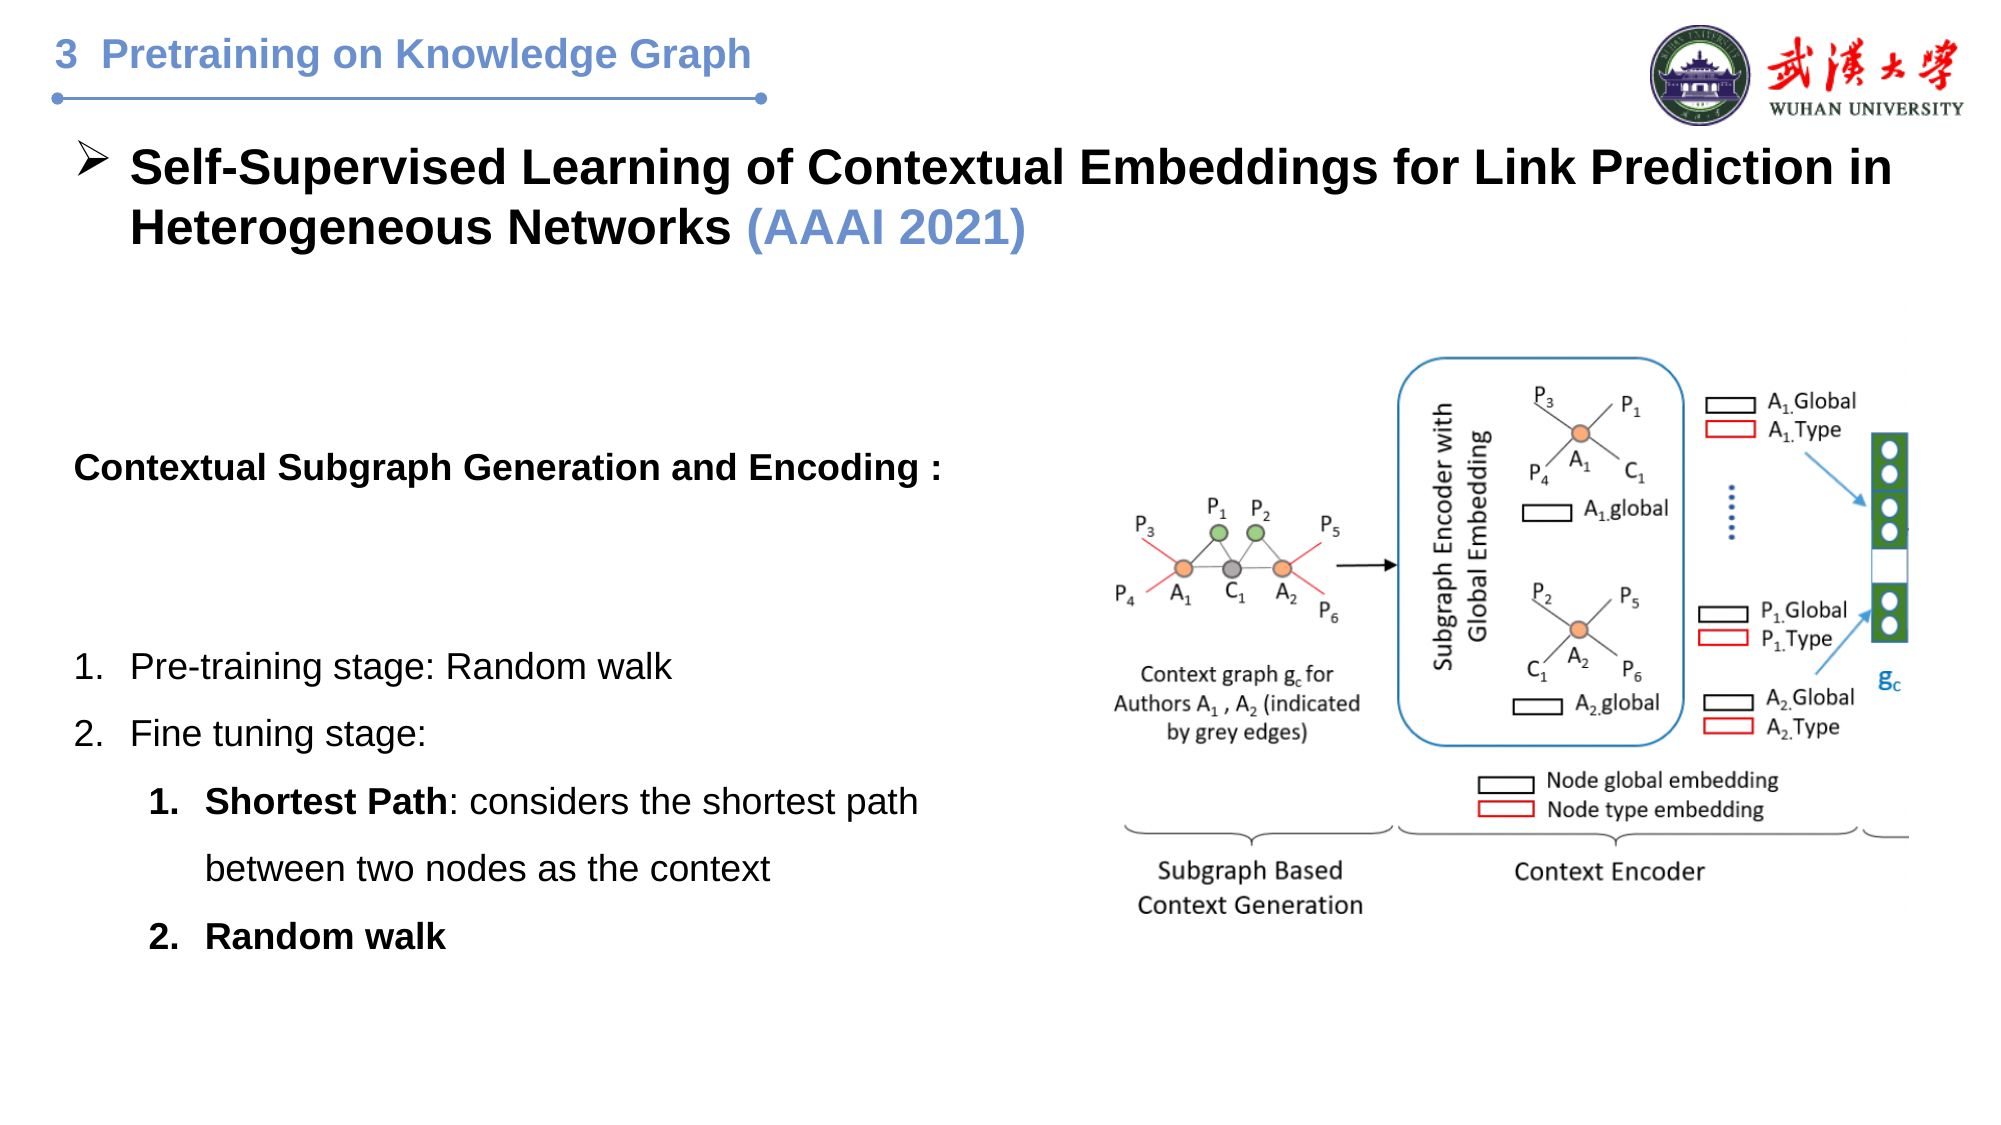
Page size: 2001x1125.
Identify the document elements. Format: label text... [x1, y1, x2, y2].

text_box Self-Supervised Learning of Contextual Embeddings for Link Prediction in Heterogeneous Networks (AAAI 2021) [58, 127, 1931, 262]
text_box Contextual Subgraph Generation and Encoding : [58, 435, 956, 496]
picture [1650, 25, 1965, 126]
picture [1089, 282, 1909, 927]
title 3 Pretraining on Knowledge Graph [39, 17, 775, 85]
text_box Pre-training stage: Random walk Fine tuning stage: Shortest Path: considers the shortest path between two nodes as the context Random walk [58, 611, 1000, 964]
